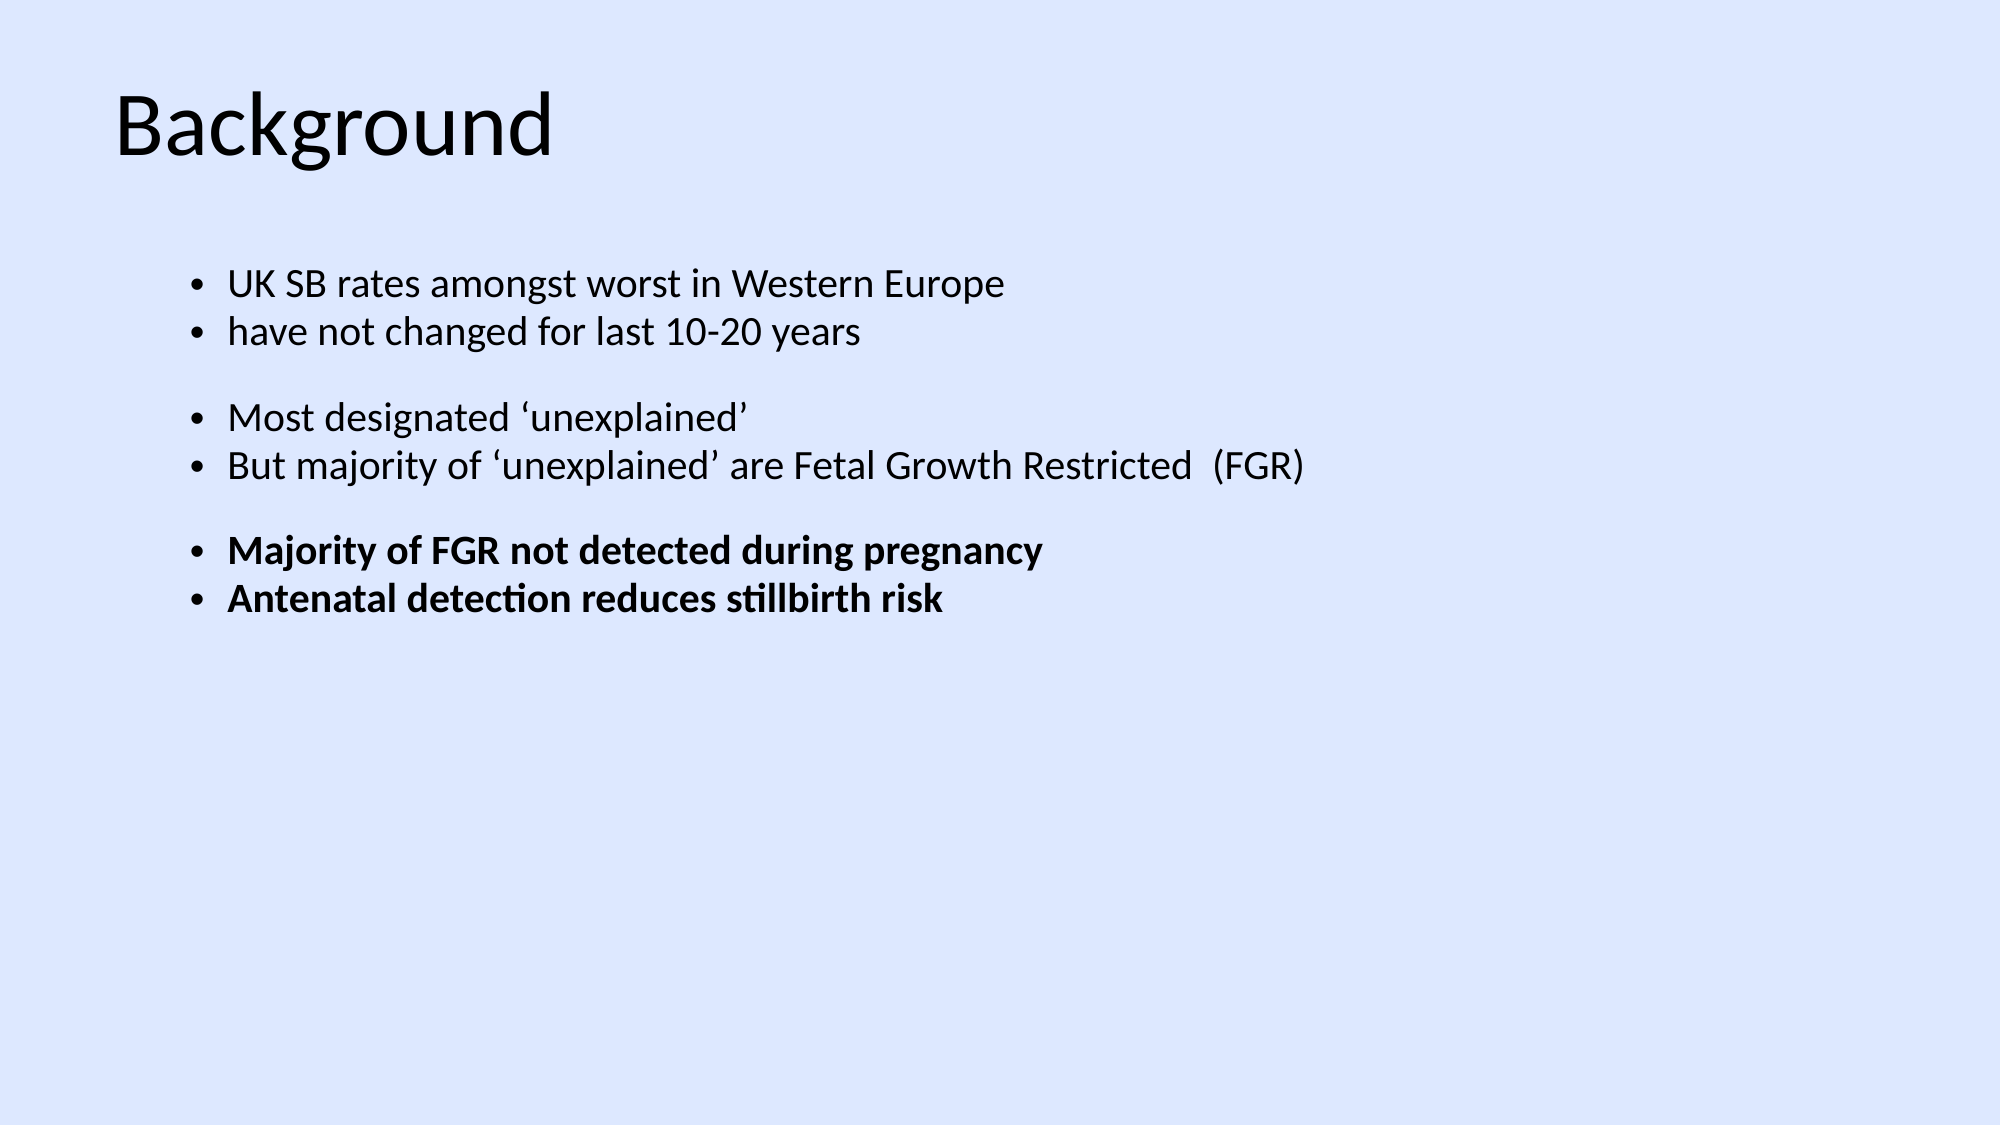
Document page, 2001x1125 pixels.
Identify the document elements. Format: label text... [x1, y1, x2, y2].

text_box Background [99, 36, 1900, 225]
list UK SB rates amongst worst in Western Europe have not changed for last 10-20 years Most designated ‘unexplained’ But majority of ‘unexplained’ are Fetal Growth Restricted (FGR) Majority of FGR not detected during pregnancy Antenatal detection reduces stillbirth risk [99, 225, 1900, 951]
